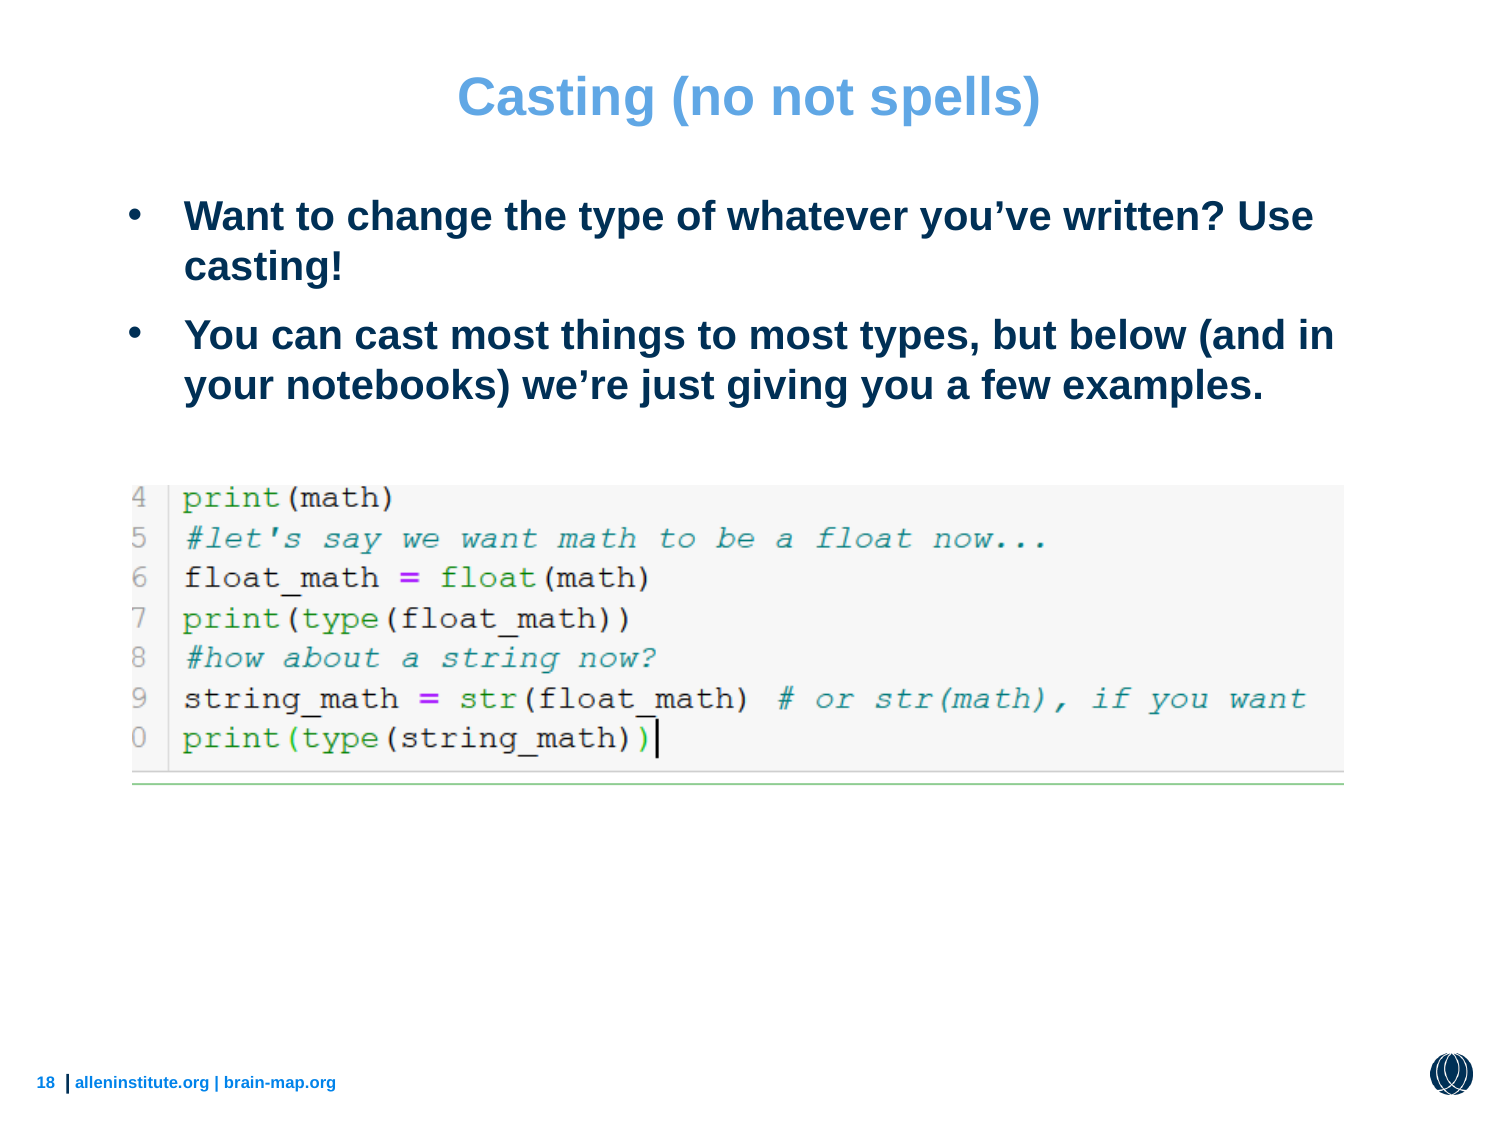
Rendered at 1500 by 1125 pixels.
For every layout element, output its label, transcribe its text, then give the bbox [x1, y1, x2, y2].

picture [132, 485, 1345, 793]
slide_number 18 [6, 1061, 56, 1093]
list Want to change the type of whatever you’ve written? Use casting! You can cast most things to most types, but below (and in your notebooks) we’re just giving you a few examples. [112, 181, 1388, 992]
title Casting (no not spells) [112, 42, 1388, 146]
picture [1430, 1053, 1473, 1095]
footer alleninstitute.org | brain-map.org [75, 1061, 1374, 1093]
